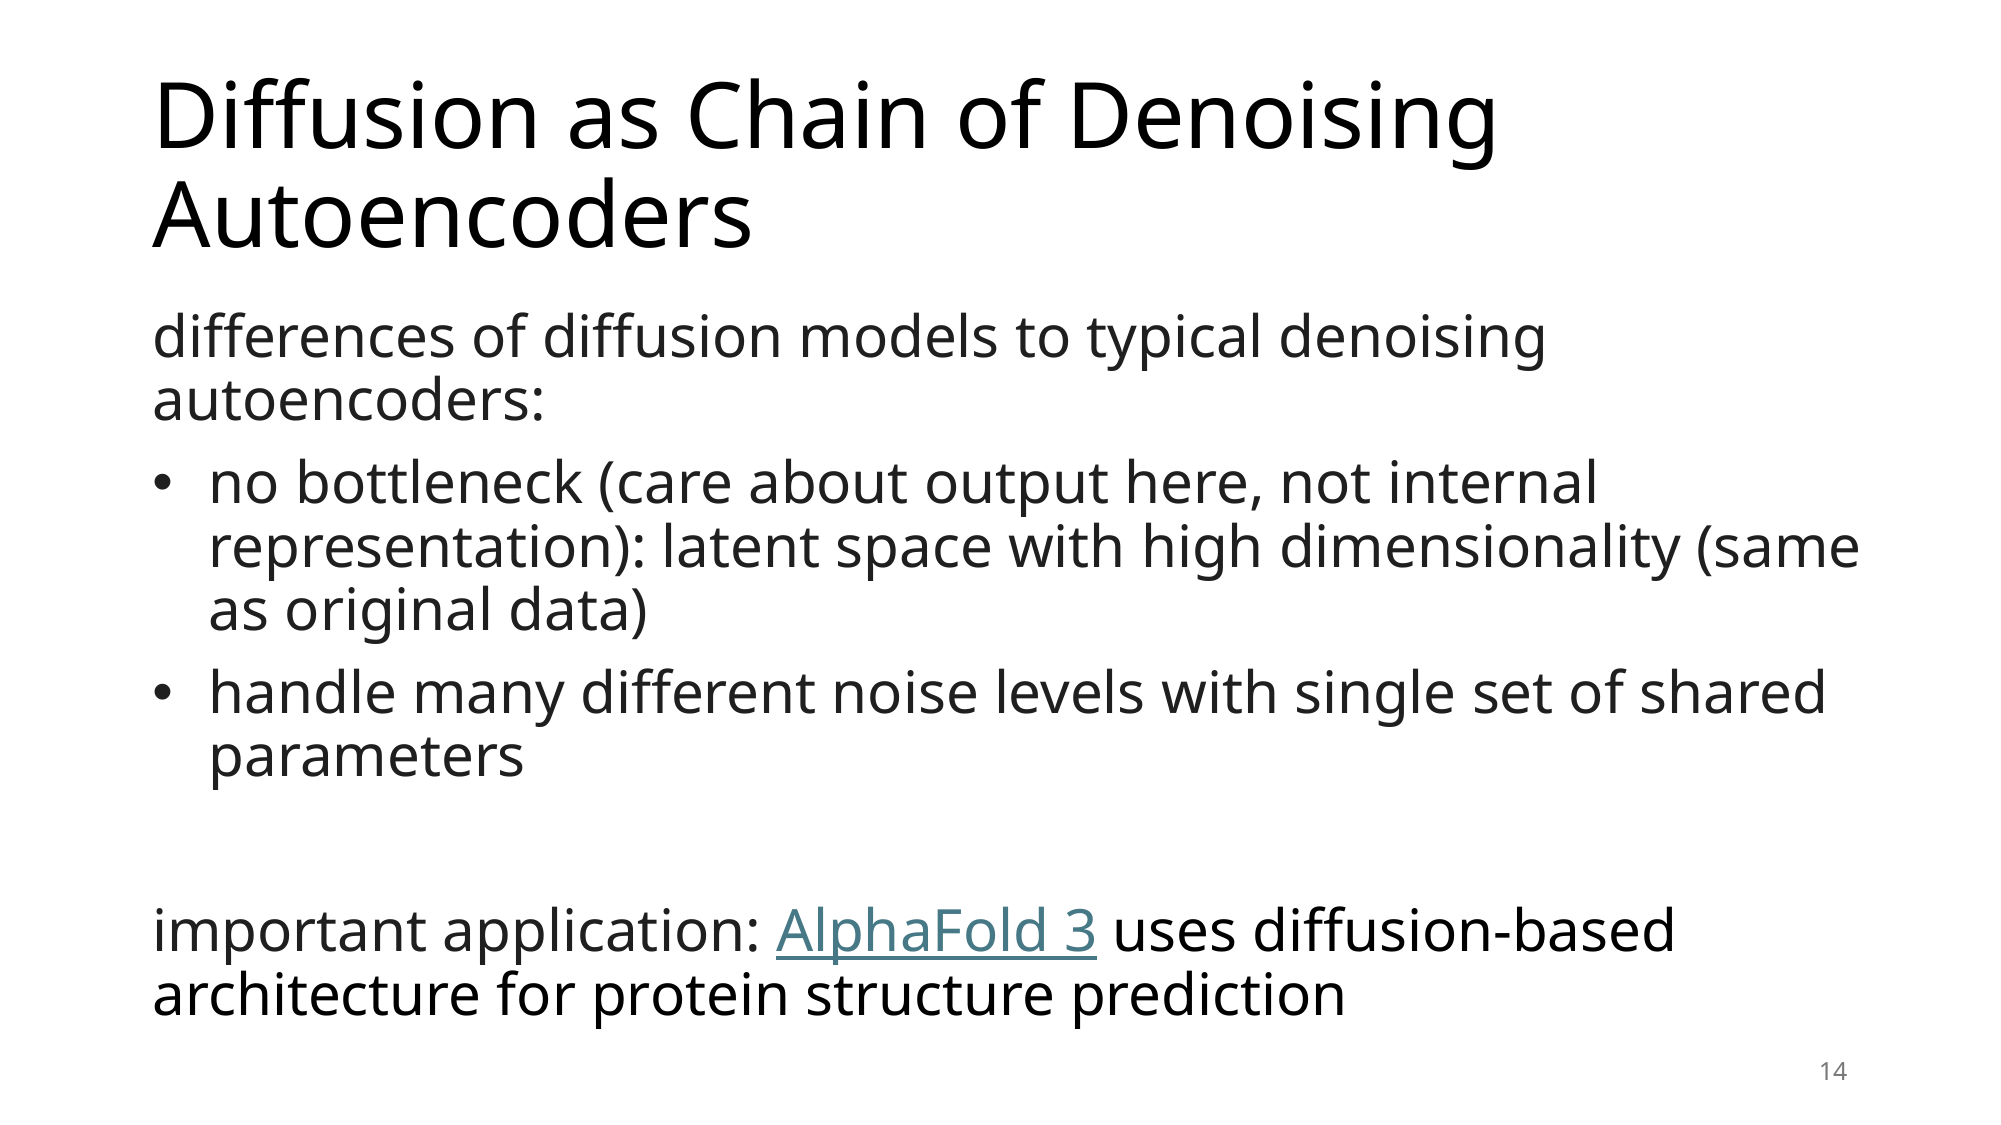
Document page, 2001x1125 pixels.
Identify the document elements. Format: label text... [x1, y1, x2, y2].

list differences of diffusion models to typical denoising autoencoders: no bottleneck (care about output here, not internal representation): latent space with high dimensionality (same as original data) handle many different noise levels with single set of shared parameters important application: AlphaFold 3 uses diffusion-based architecture for protein structure prediction [137, 299, 1907, 1014]
title Diffusion as Chain of Denoising Autoencoders [137, 59, 1863, 278]
slide_number 14 [1412, 1042, 1863, 1103]
